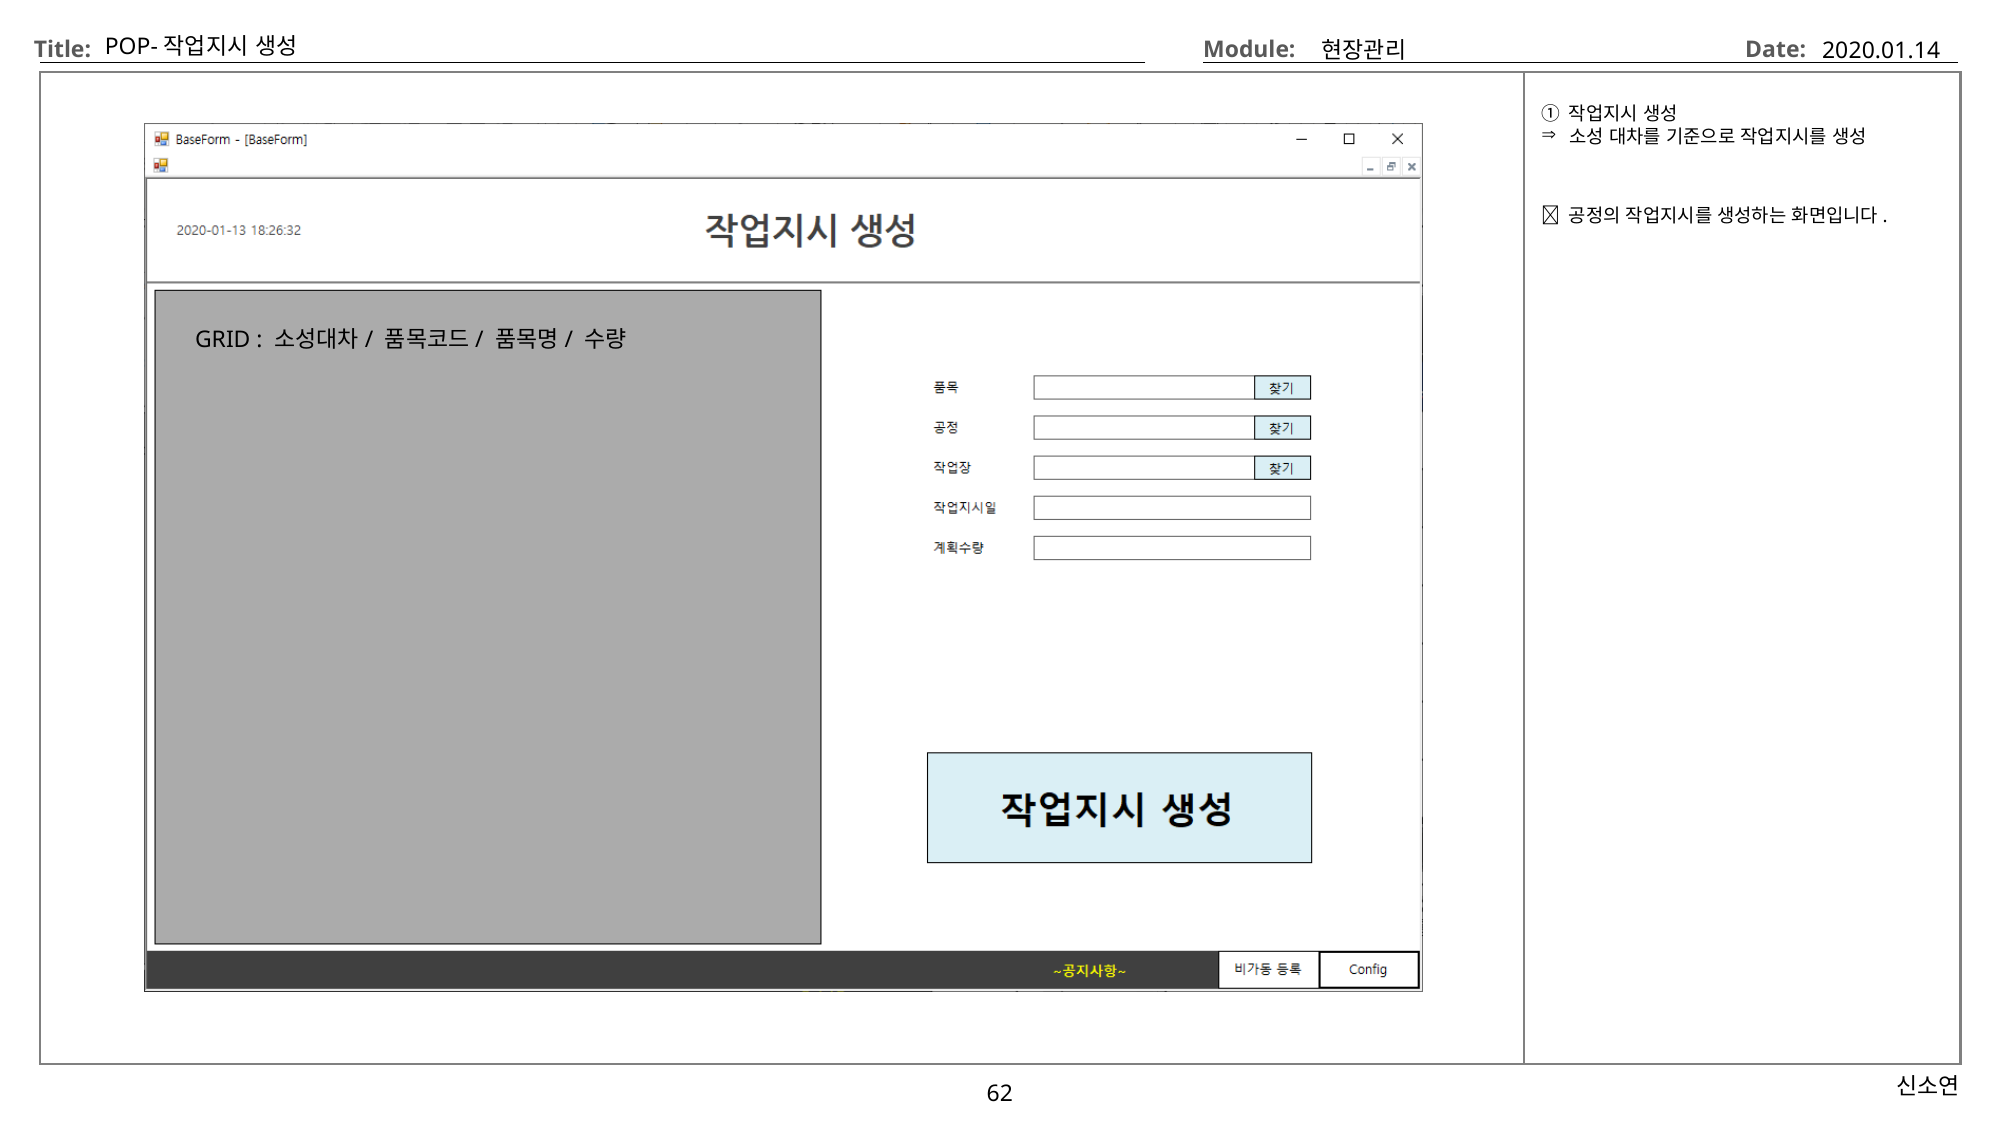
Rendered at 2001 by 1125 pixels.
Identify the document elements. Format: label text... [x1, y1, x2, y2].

list 2020.01.14 [1822, 31, 1990, 67]
picture [144, 123, 1423, 992]
text_box ① 작업지시 생성 소성 대차를 기준으로 작업지시를 생성  공정의 작업지시를 생성하는 화면입니다. [1526, 72, 1960, 234]
list 현장관리 [1321, 31, 1651, 67]
list 신소연 [1526, 1067, 1960, 1103]
title POP-작업지시 생성 [104, 29, 1123, 66]
